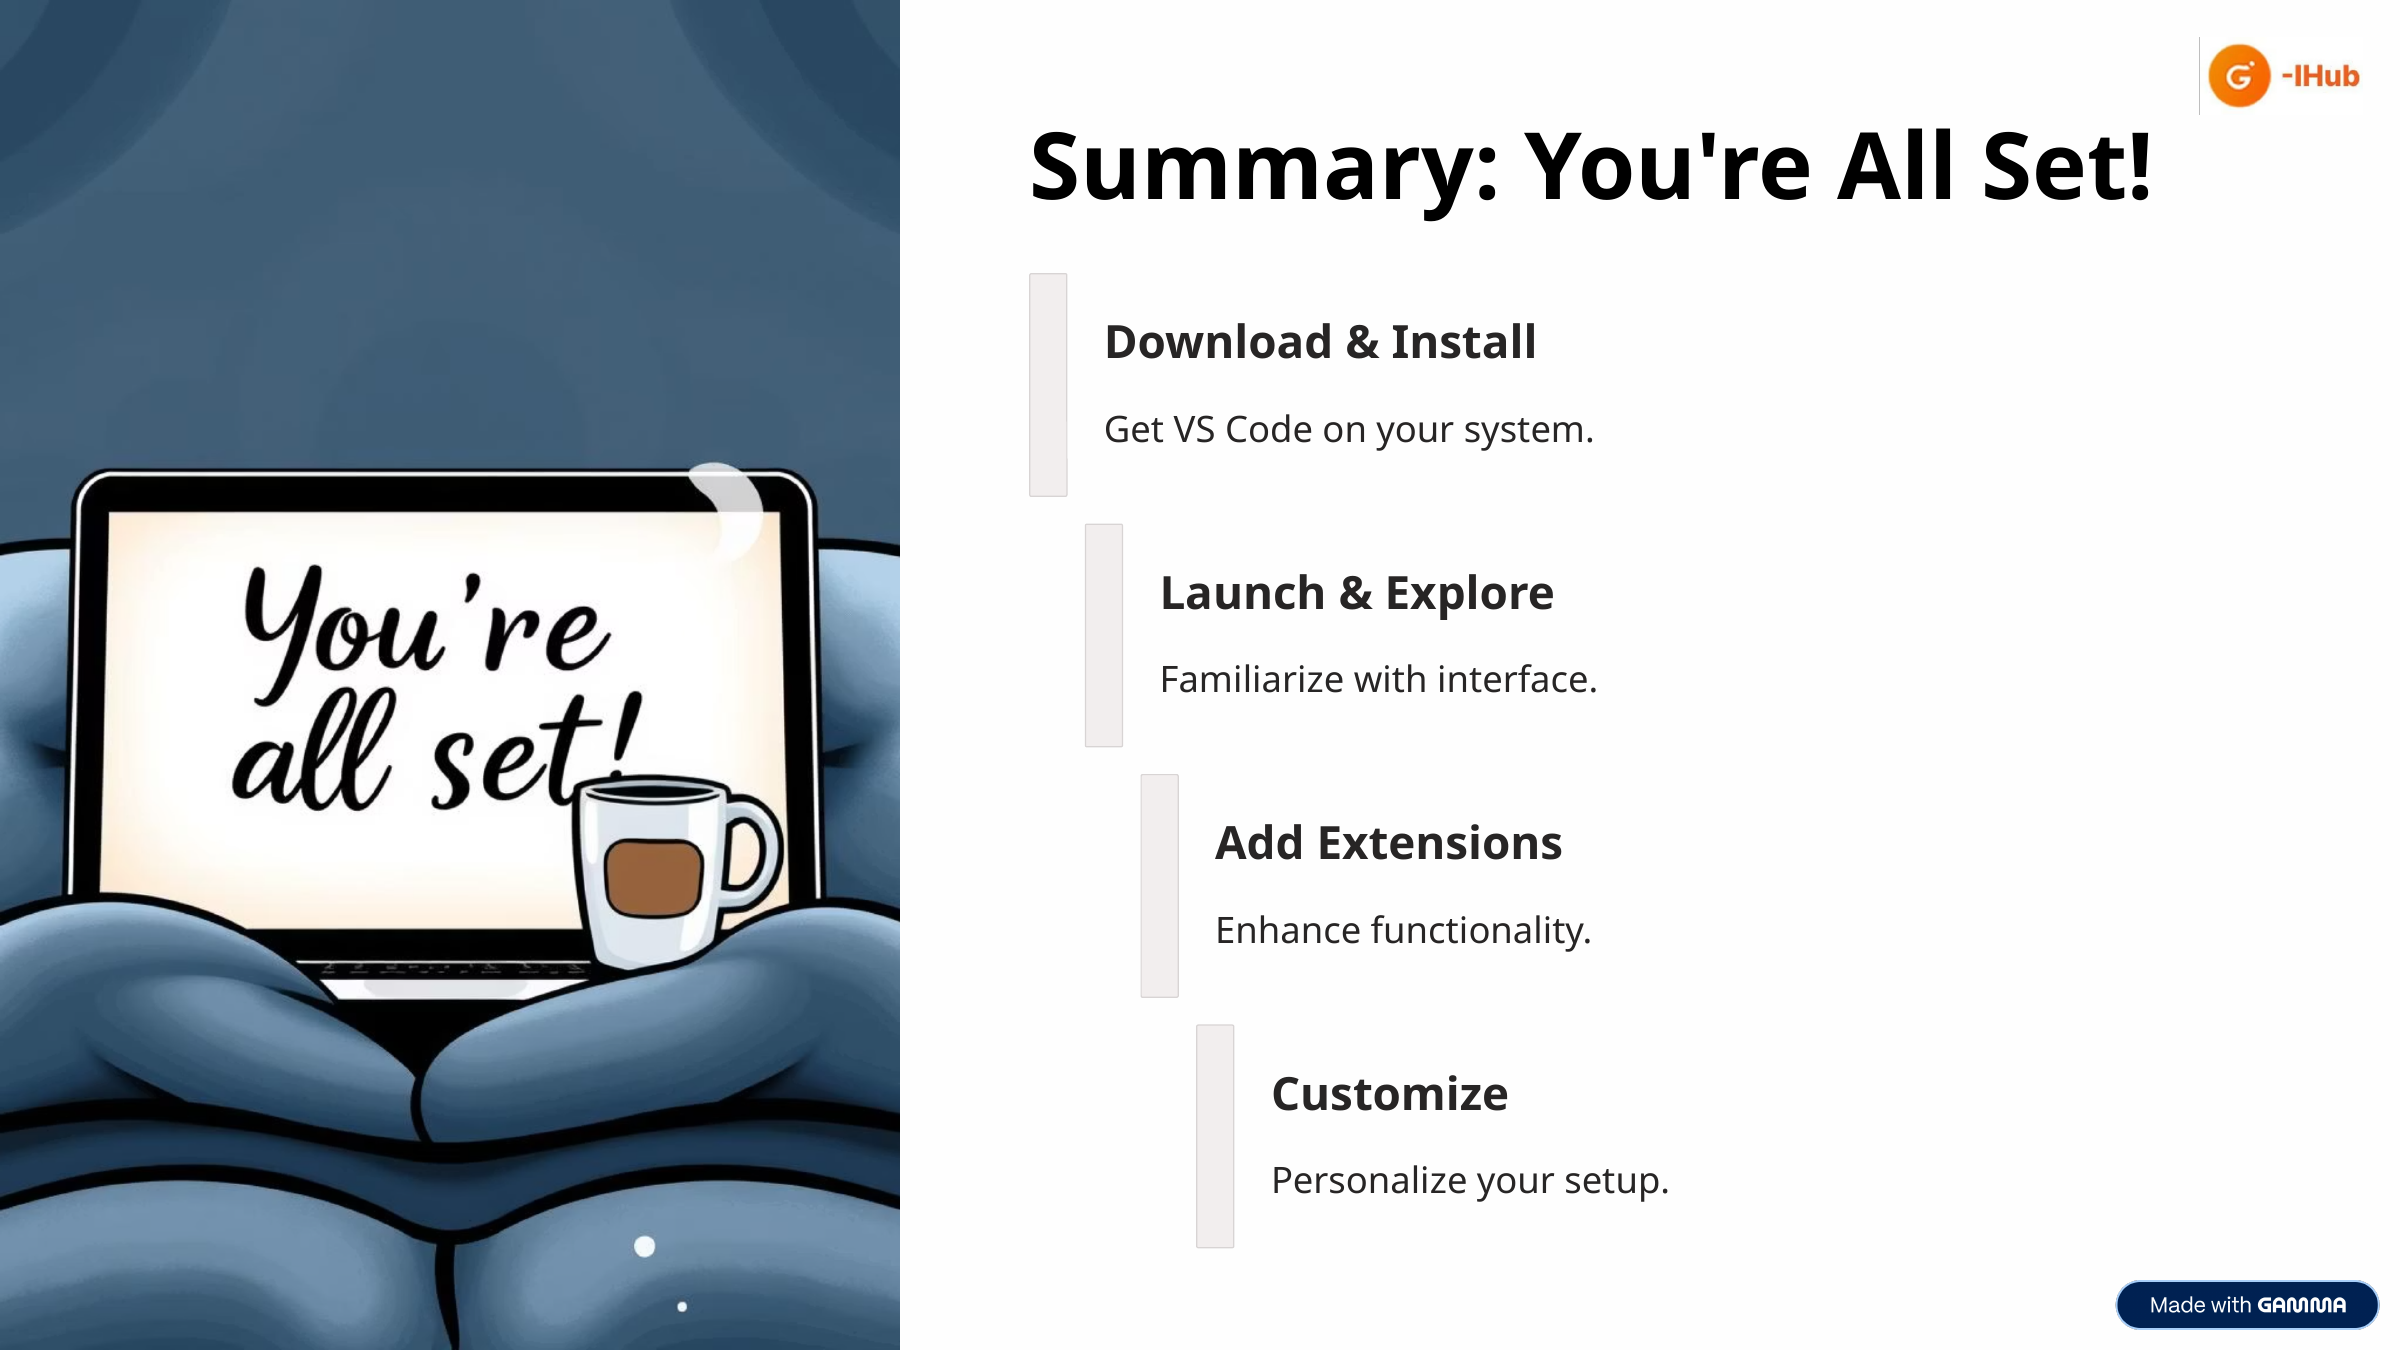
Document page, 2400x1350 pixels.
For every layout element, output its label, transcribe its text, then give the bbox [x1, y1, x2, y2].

picture [0, 0, 900, 1350]
text_box Download & Install [1103, 310, 1568, 369]
text_box Launch & Explore [1159, 561, 1624, 620]
picture [2198, 37, 2363, 115]
text_box [1029, 273, 1067, 497]
text_box Add Extensions [1215, 811, 1680, 870]
text_box Customize [1270, 1062, 1735, 1121]
text_box Familiarize with interface. [1159, 641, 2162, 701]
text_box Summary: You're All Set! [1029, 102, 2080, 219]
picture [2106, 1271, 2389, 1339]
text_box Get VS Code on your system. [1103, 391, 2162, 451]
text_box Enhance functionality. [1215, 892, 2162, 952]
text_box [1196, 1025, 1234, 1248]
text_box Personalize your setup. [1271, 1142, 2162, 1202]
text_box [1085, 524, 1123, 747]
text_box [1141, 774, 1179, 998]
